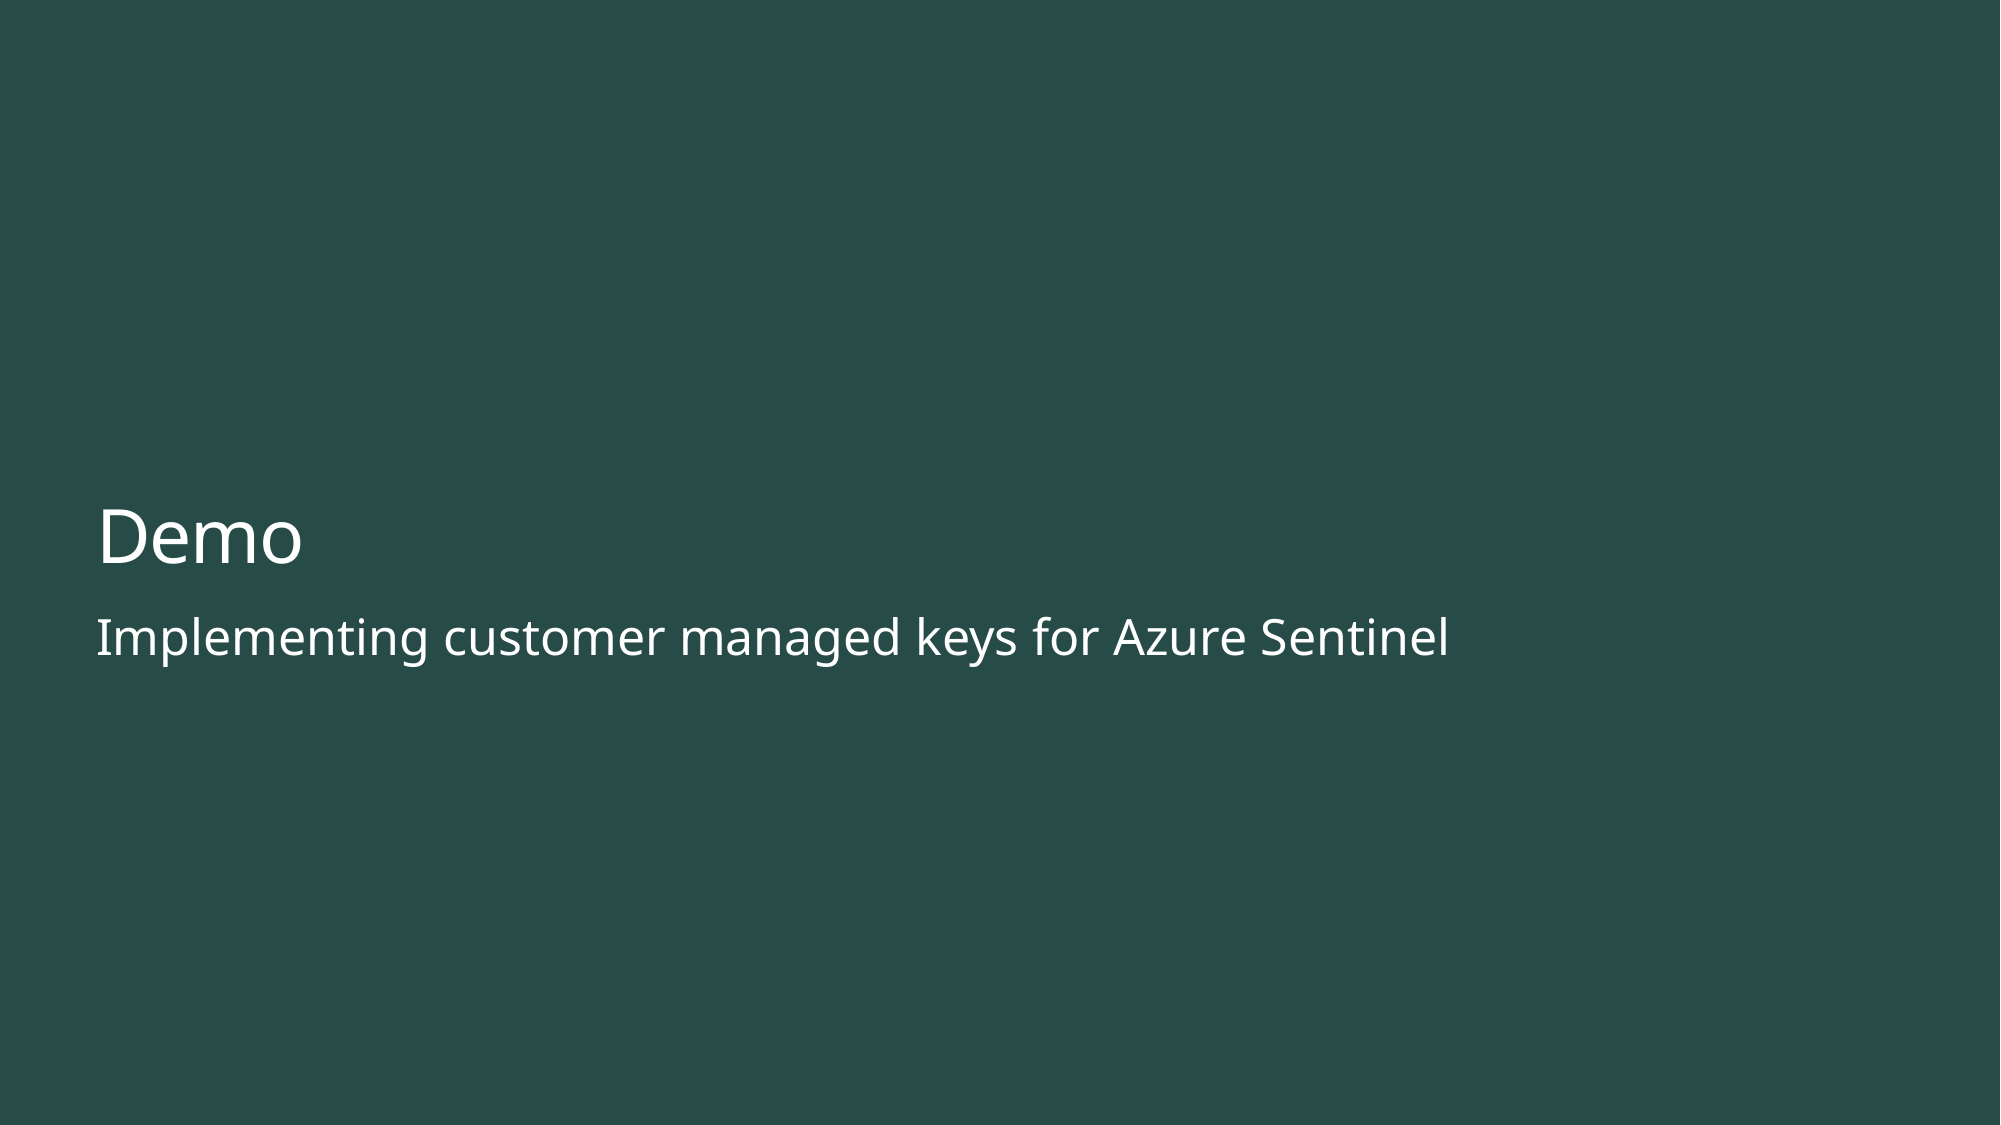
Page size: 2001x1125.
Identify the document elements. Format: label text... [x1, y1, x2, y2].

title Demo [96, 498, 1596, 580]
list Implementing customer managed keys for Azure Sentinel [96, 605, 1596, 667]
